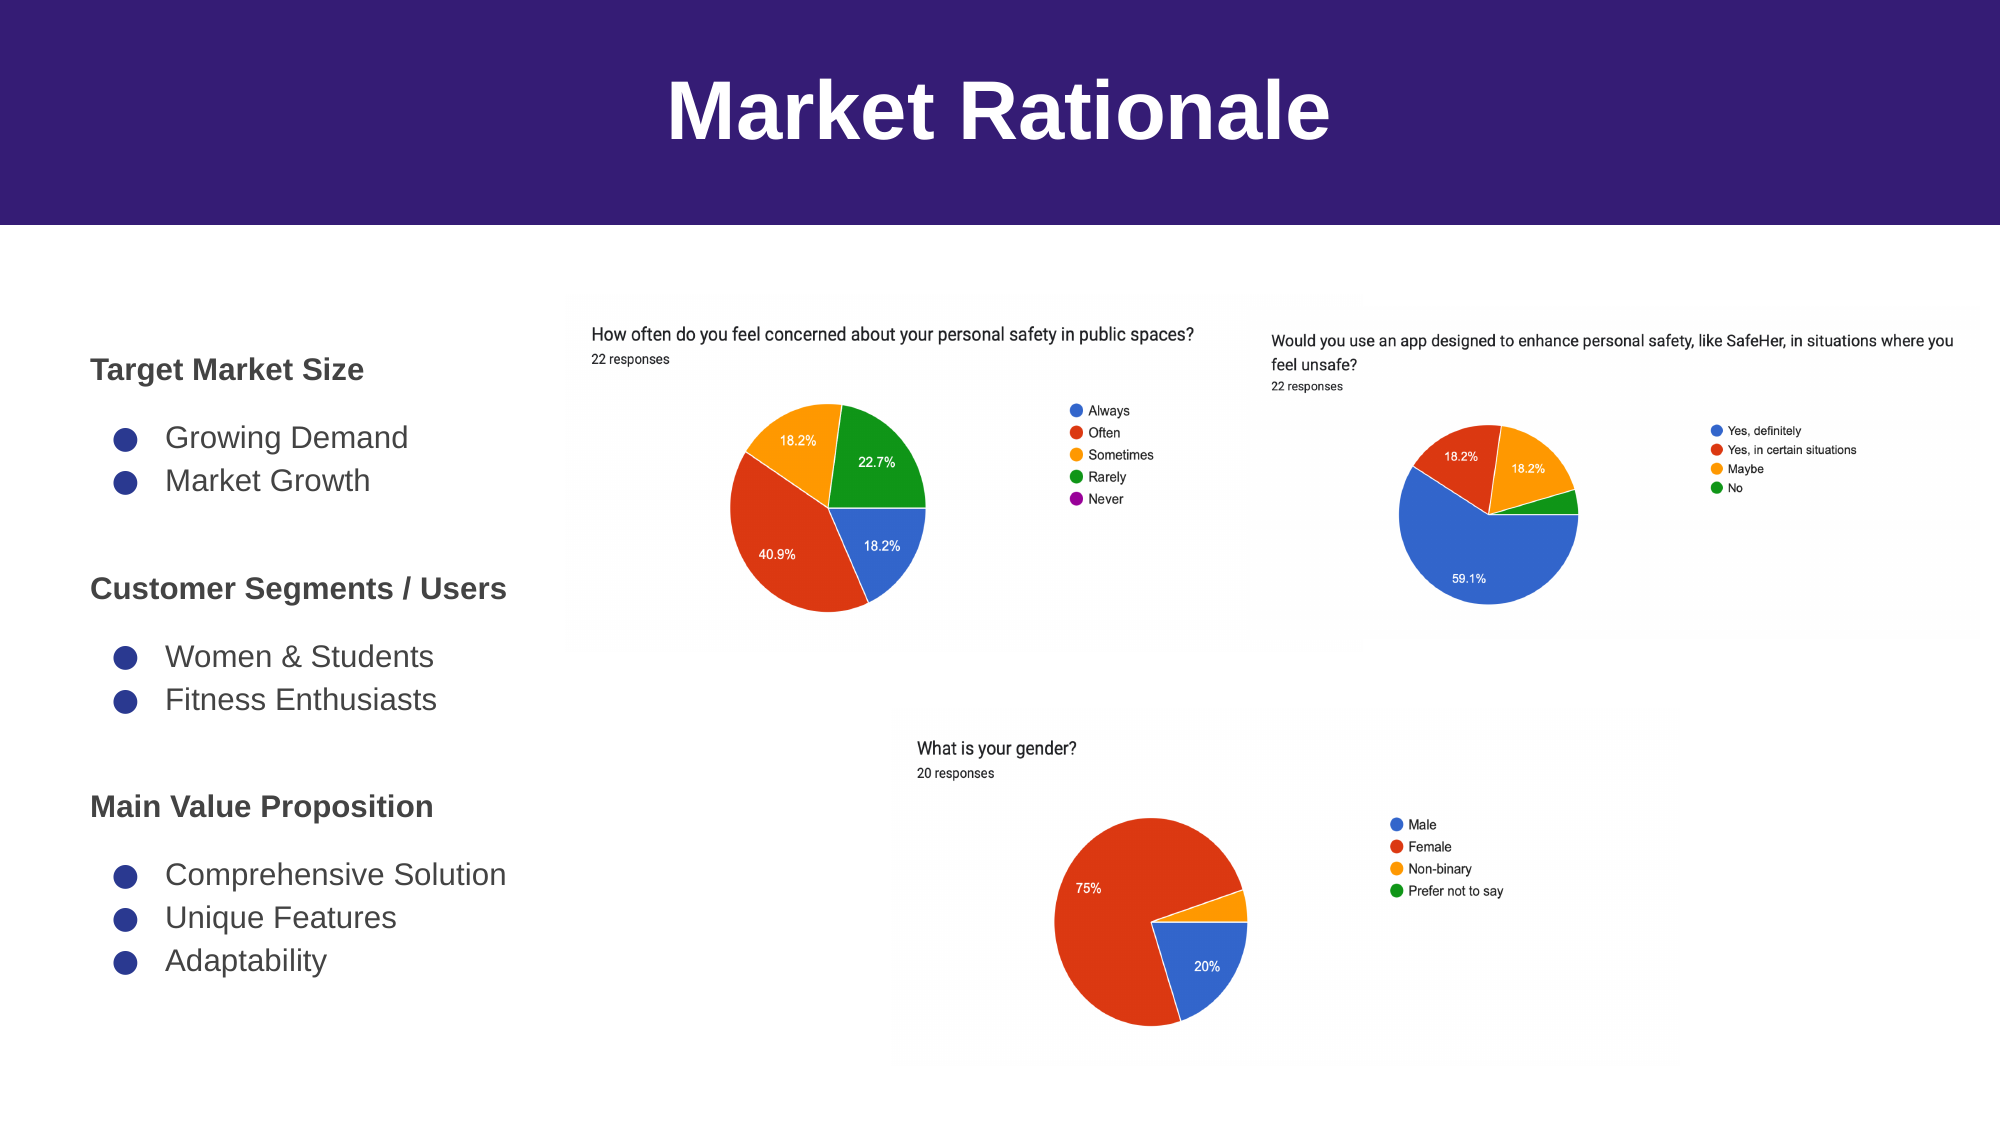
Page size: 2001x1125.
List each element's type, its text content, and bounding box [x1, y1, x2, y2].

picture [891, 707, 1680, 1066]
title Market Rationale [0, 0, 2000, 225]
picture [565, 293, 1980, 652]
list Target Market Size Growing Demand Market Growth Customer Segments / Users Women & Students Fitness Enthusiasts Main Value Proposition Comprehensive Solution Unique Features Adaptability [75, 273, 778, 1049]
